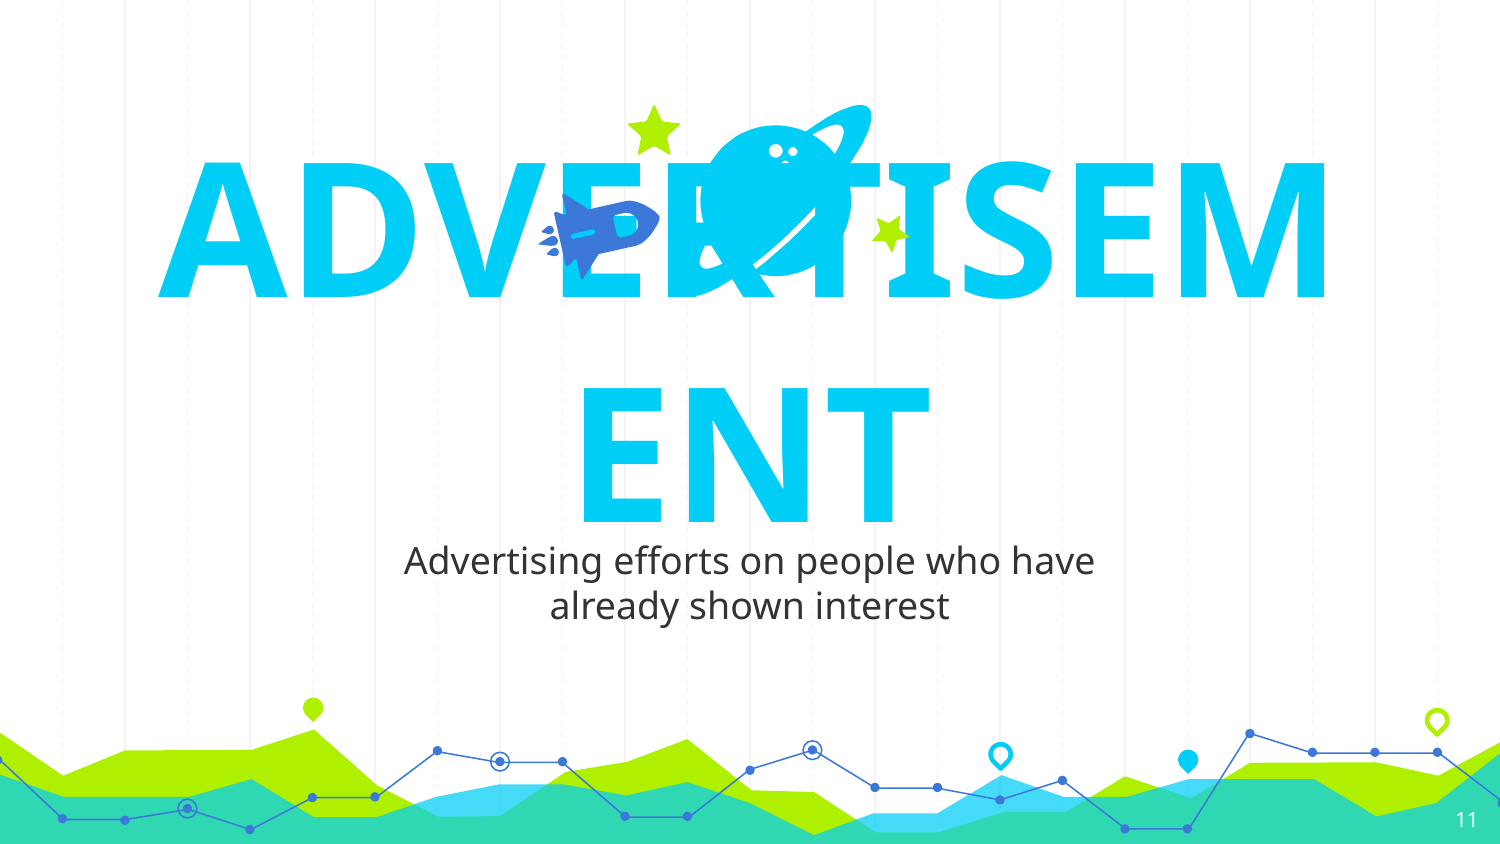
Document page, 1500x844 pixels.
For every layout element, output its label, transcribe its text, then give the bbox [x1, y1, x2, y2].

subtitle Advertising efforts on people who have already shown interest [355, 522, 1145, 651]
text_box [628, 105, 674, 155]
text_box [547, 182, 645, 280]
title ADVERTISEMENT [112, 384, 1388, 575]
slide_number 11 [1403, 791, 1494, 844]
text_box [877, 215, 909, 253]
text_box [679, 104, 872, 297]
